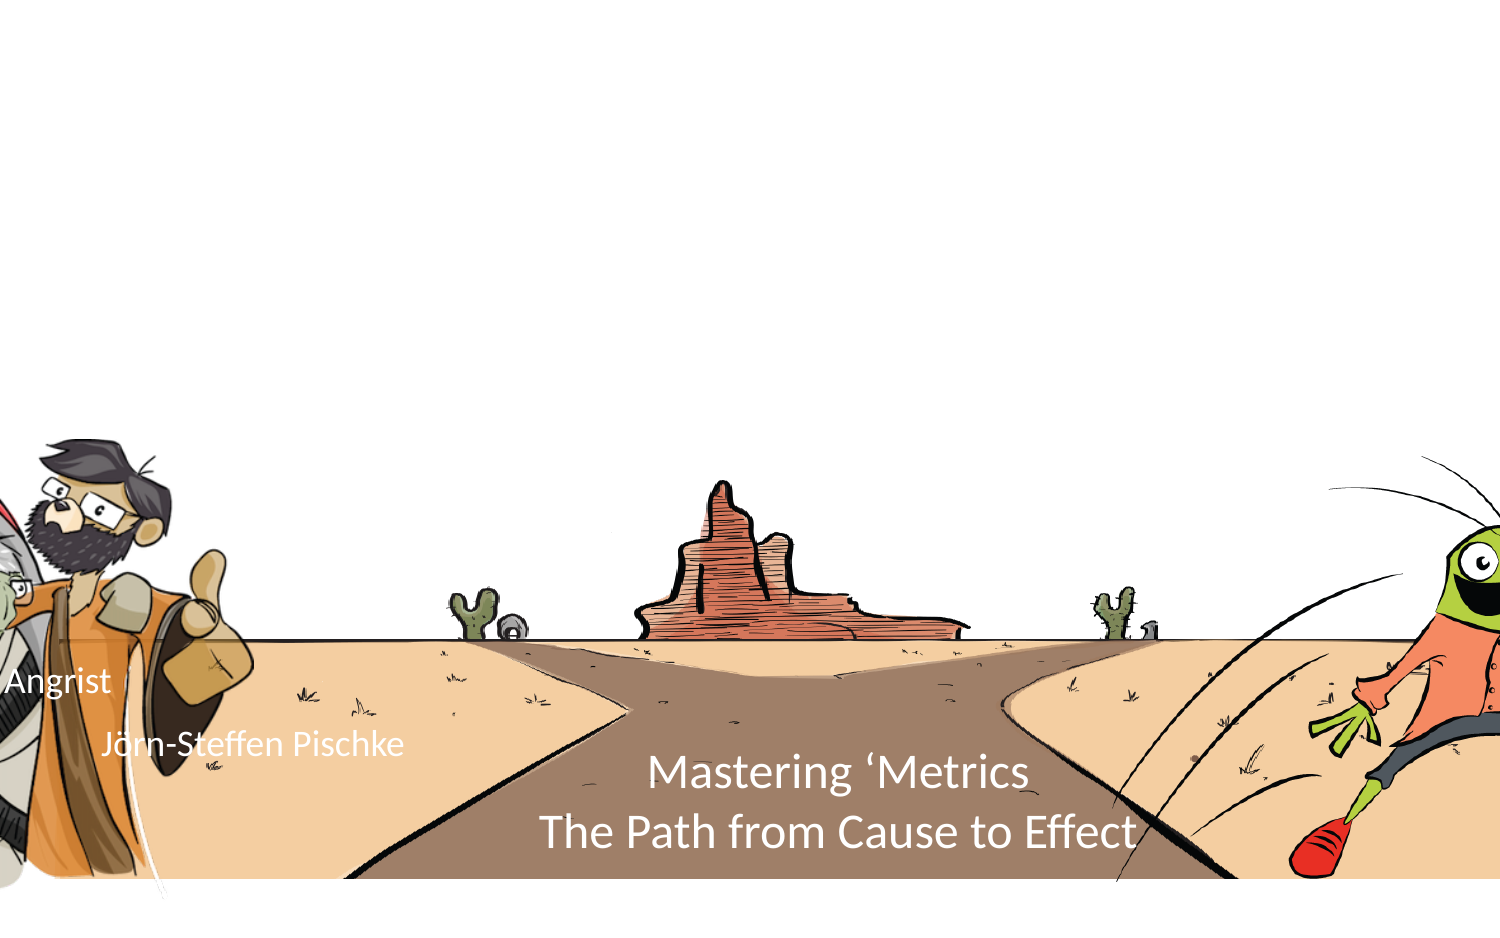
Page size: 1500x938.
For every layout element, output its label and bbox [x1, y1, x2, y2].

picture [0, 407, 1500, 938]
